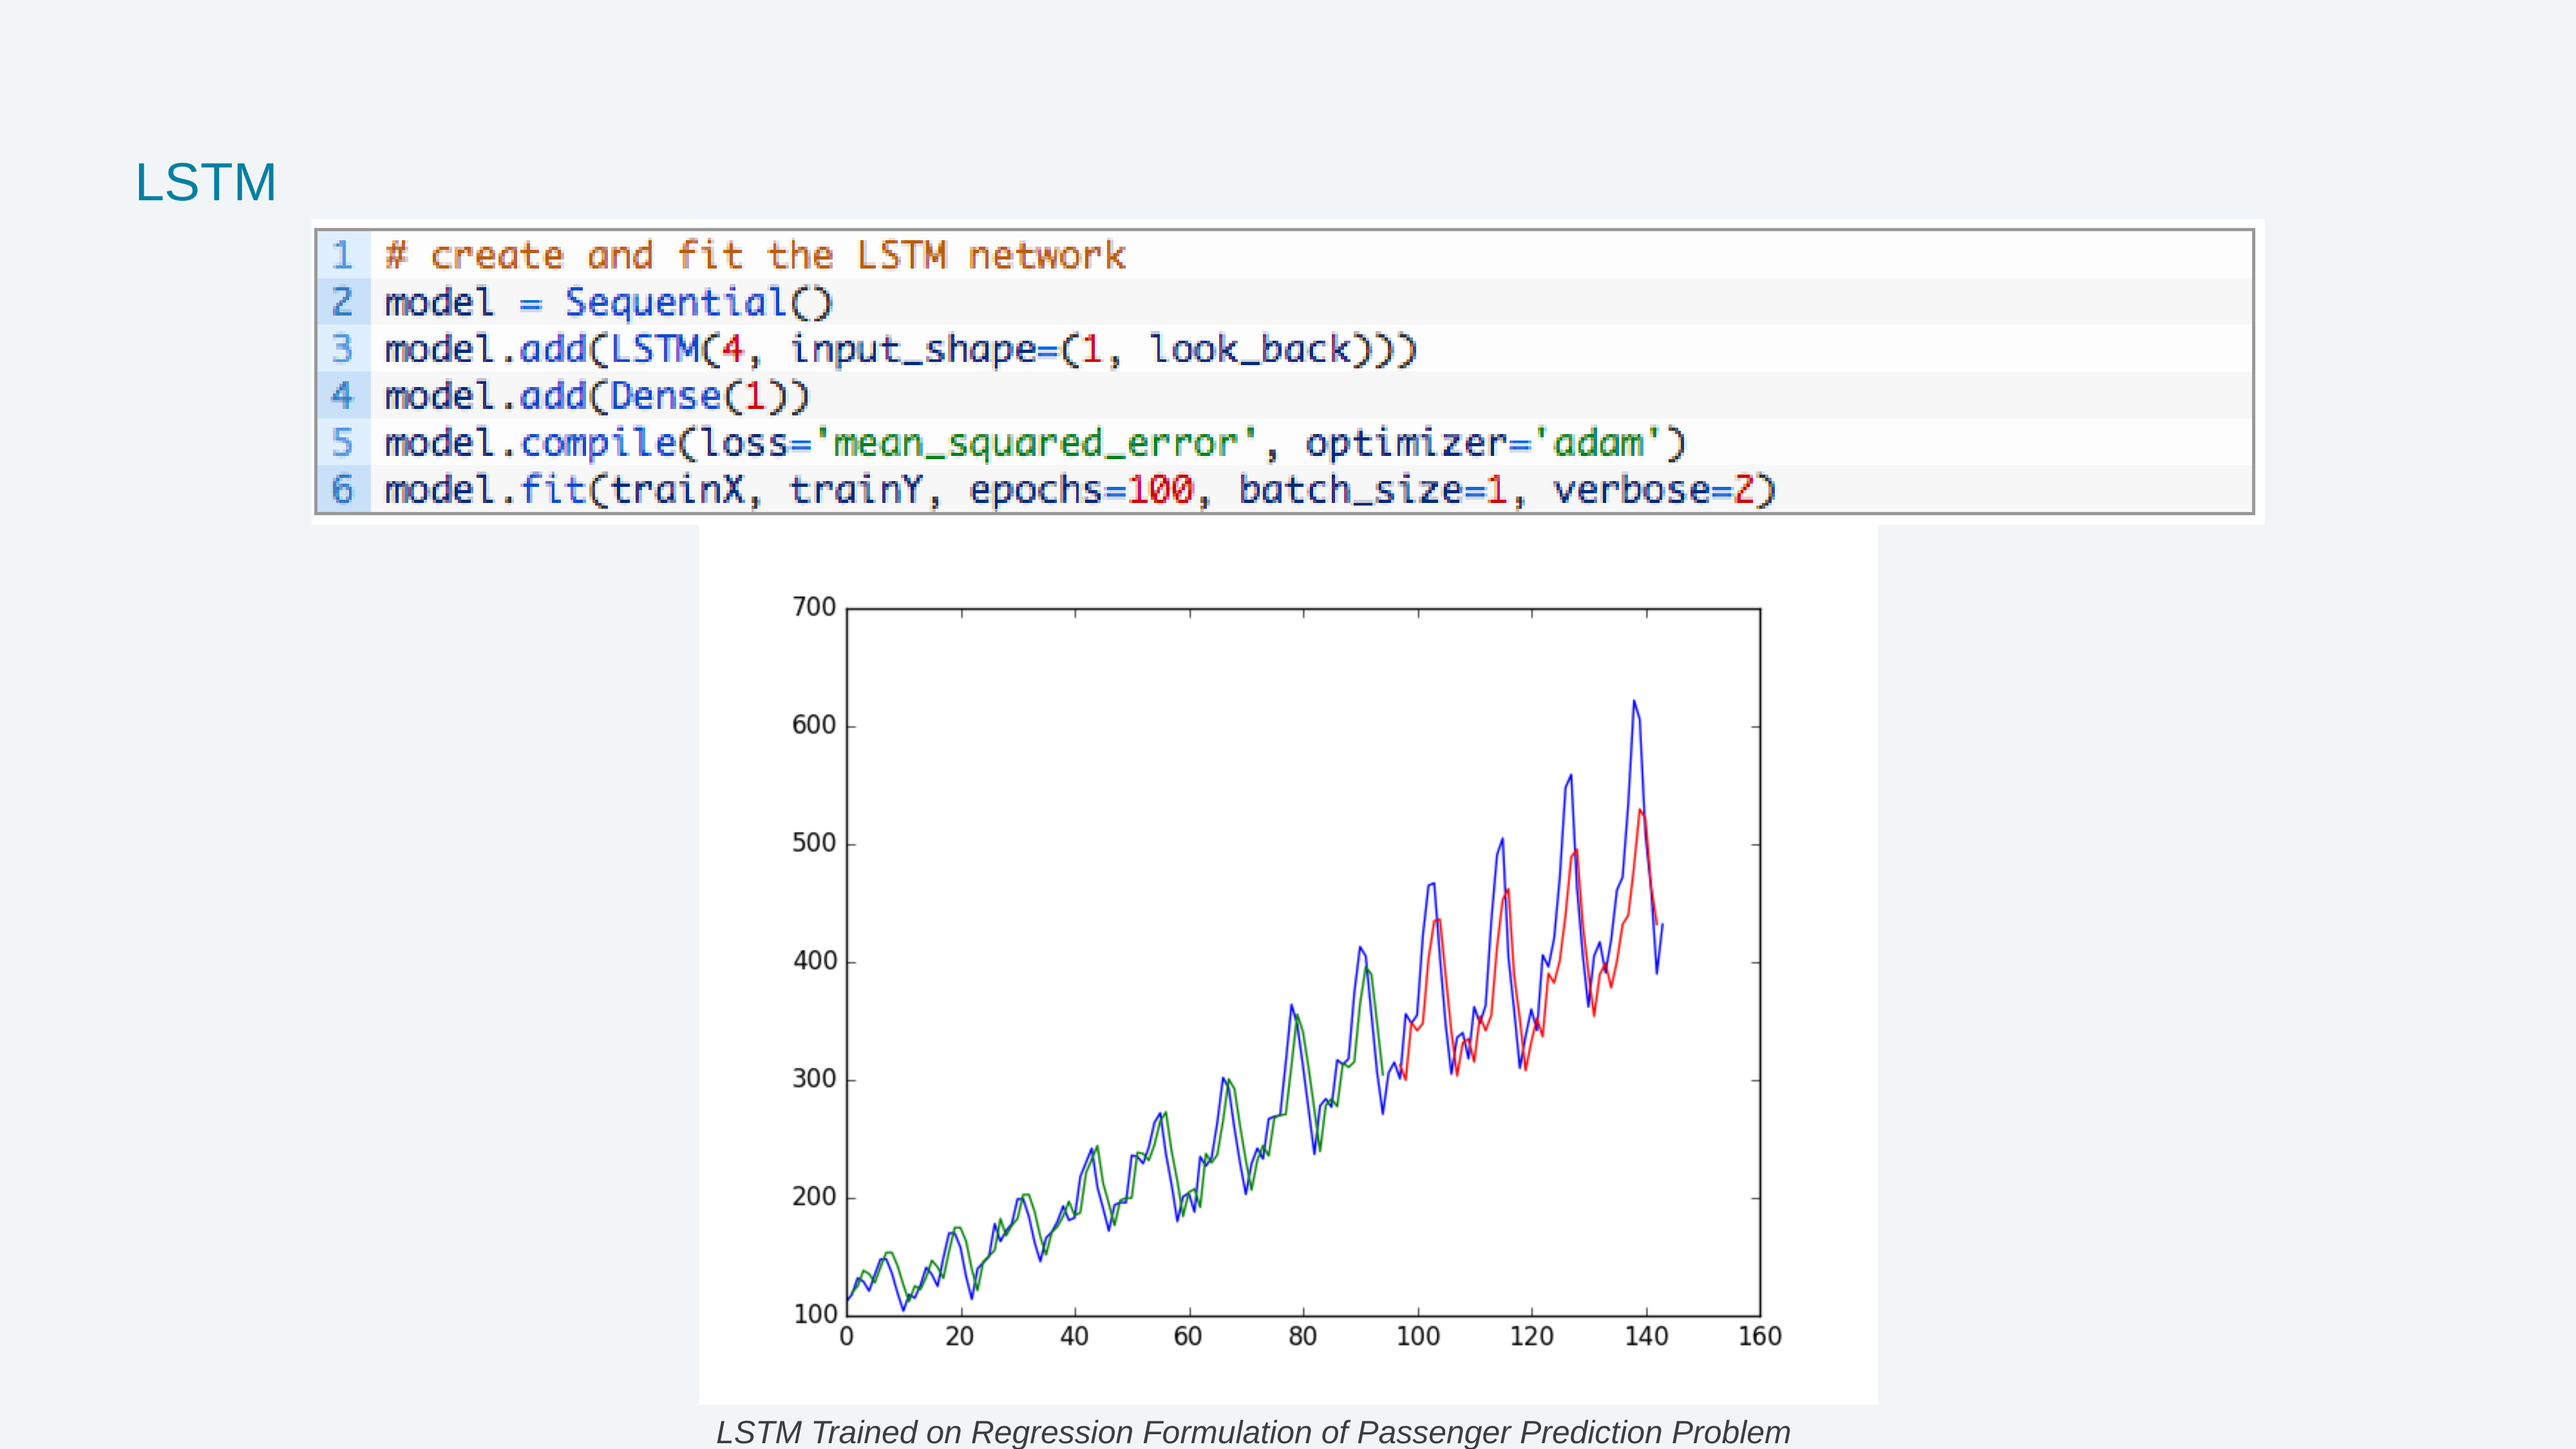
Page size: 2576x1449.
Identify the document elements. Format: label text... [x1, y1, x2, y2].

picture [312, 218, 2266, 1405]
list LSTM [129, 141, 2009, 217]
text_box LSTM Trained on Regression Formulation of Passenger Prediction Problem [706, 1408, 1803, 1449]
